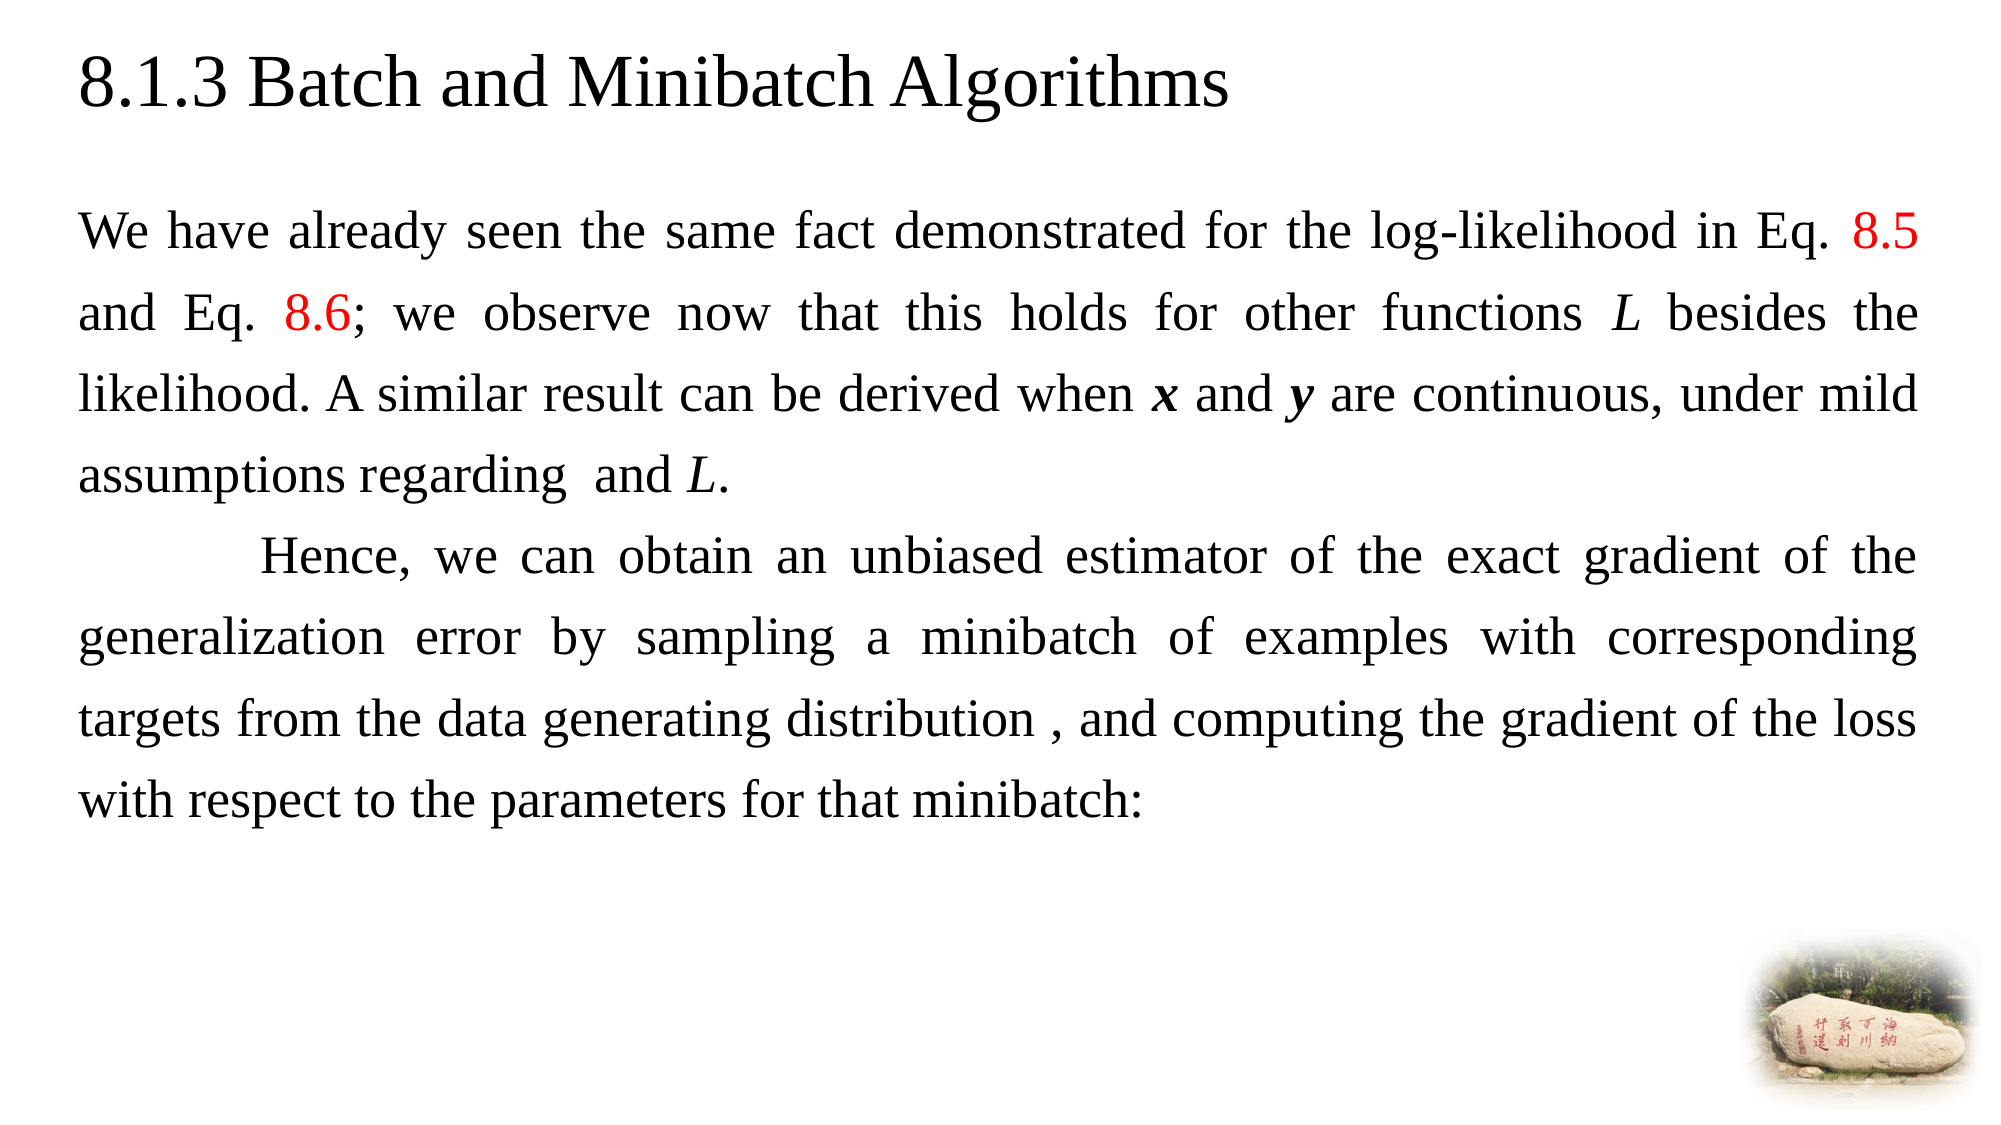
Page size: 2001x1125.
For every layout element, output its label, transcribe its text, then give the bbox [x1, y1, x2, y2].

title 8.1.3 Batch and Minibatch Algorithms [63, 21, 1789, 142]
picture [1740, 925, 1985, 1110]
